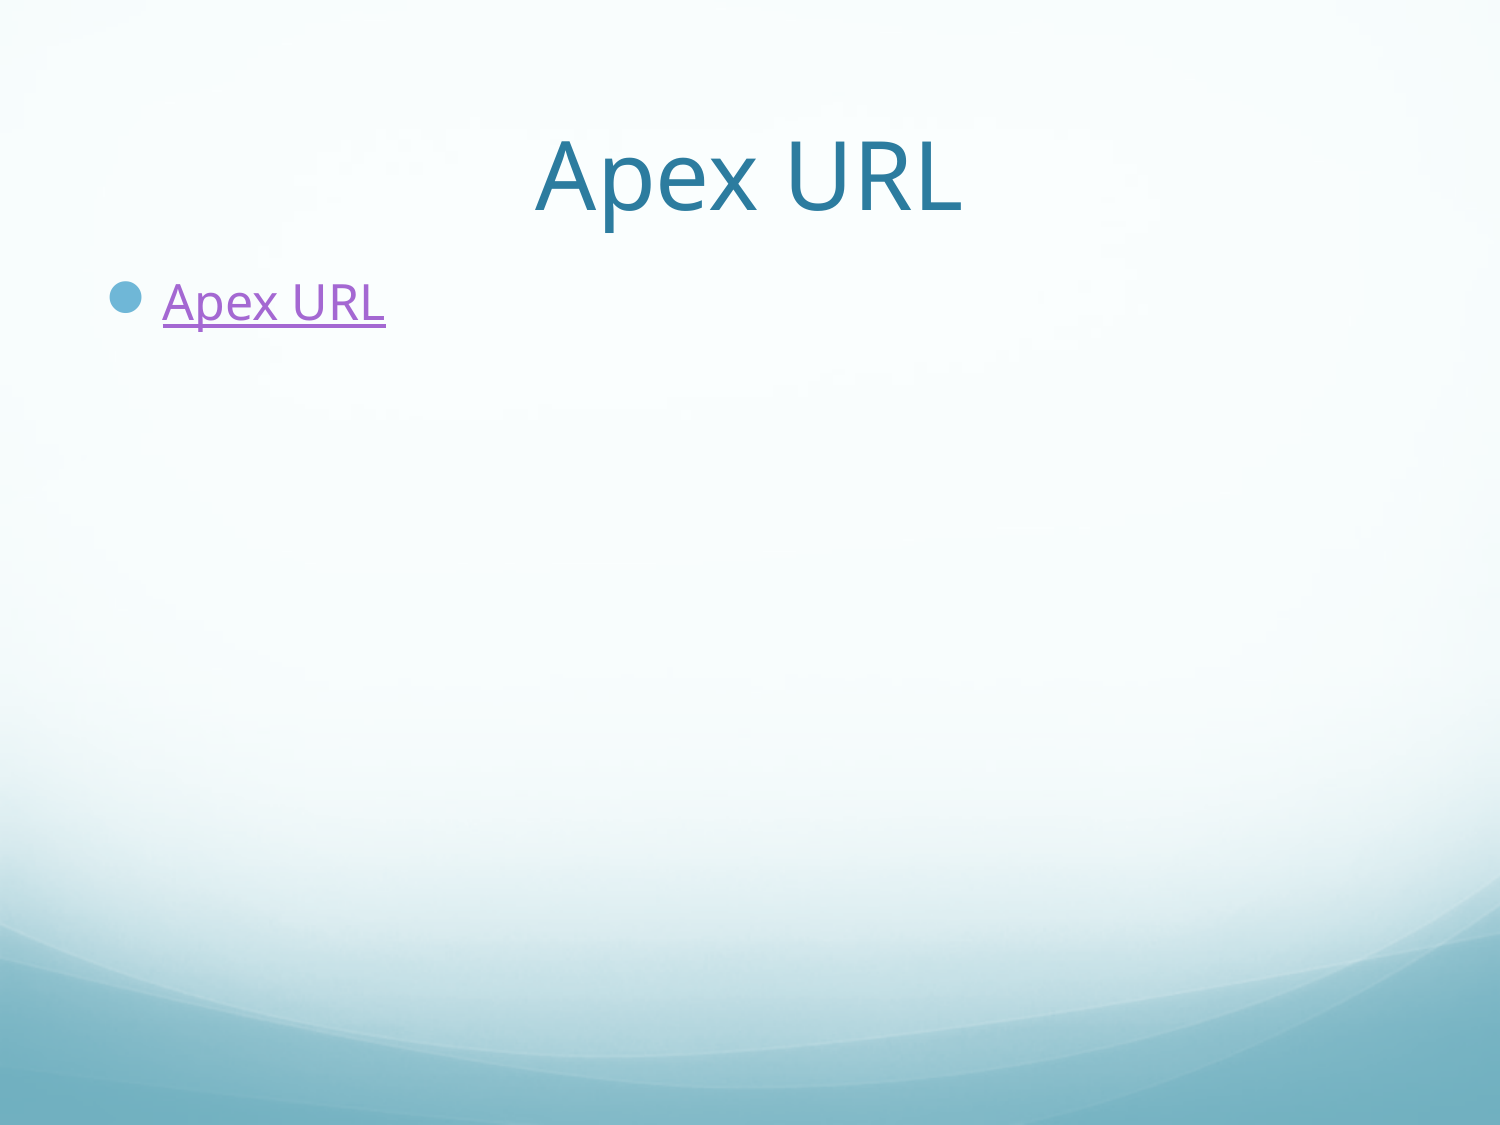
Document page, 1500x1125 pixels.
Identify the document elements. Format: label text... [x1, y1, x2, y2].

title Apex URL [90, 17, 1410, 237]
list Apex URL [90, 262, 1410, 975]
